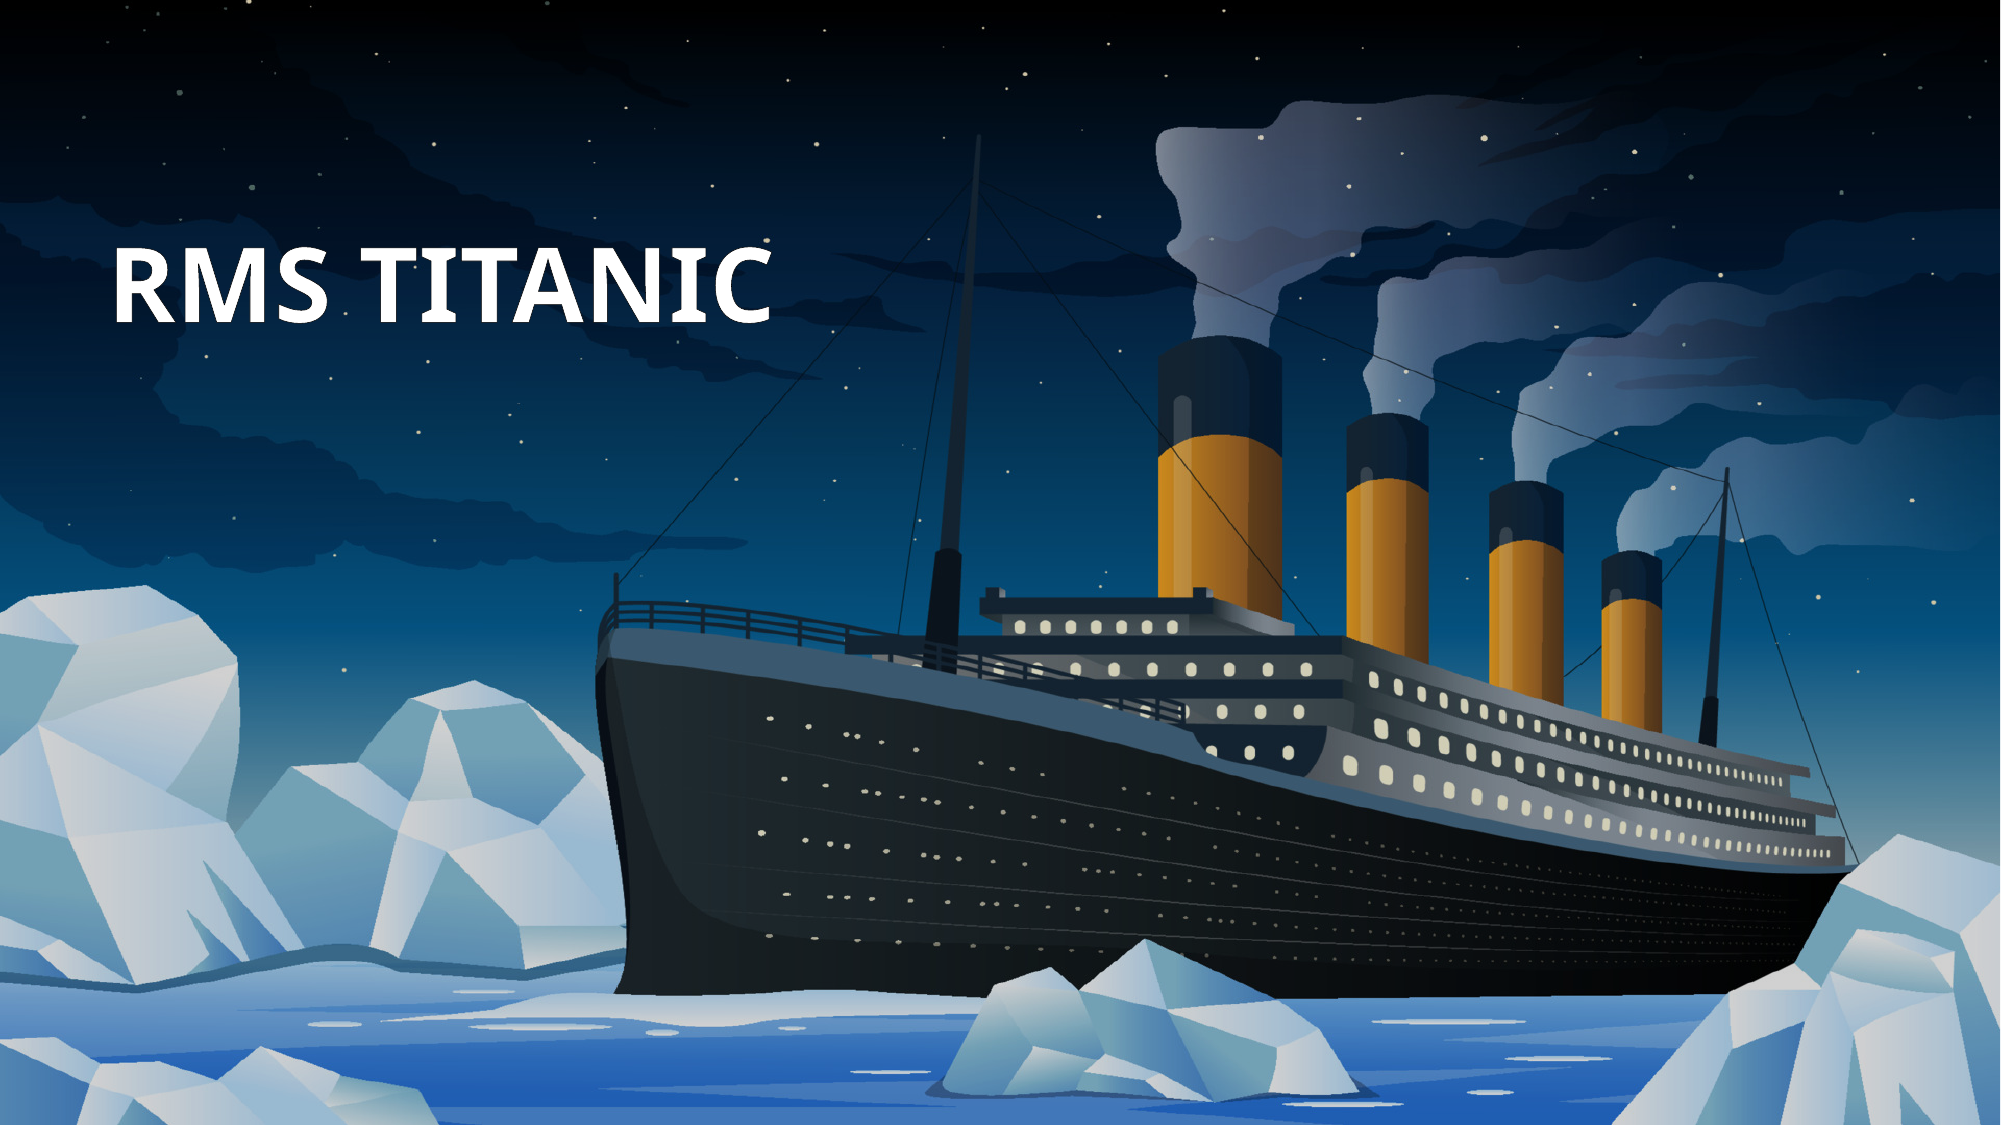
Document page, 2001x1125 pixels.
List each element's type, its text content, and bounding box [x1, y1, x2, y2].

title RMS TITANIC [69, 228, 814, 351]
picture [0, 0, 2001, 1125]
